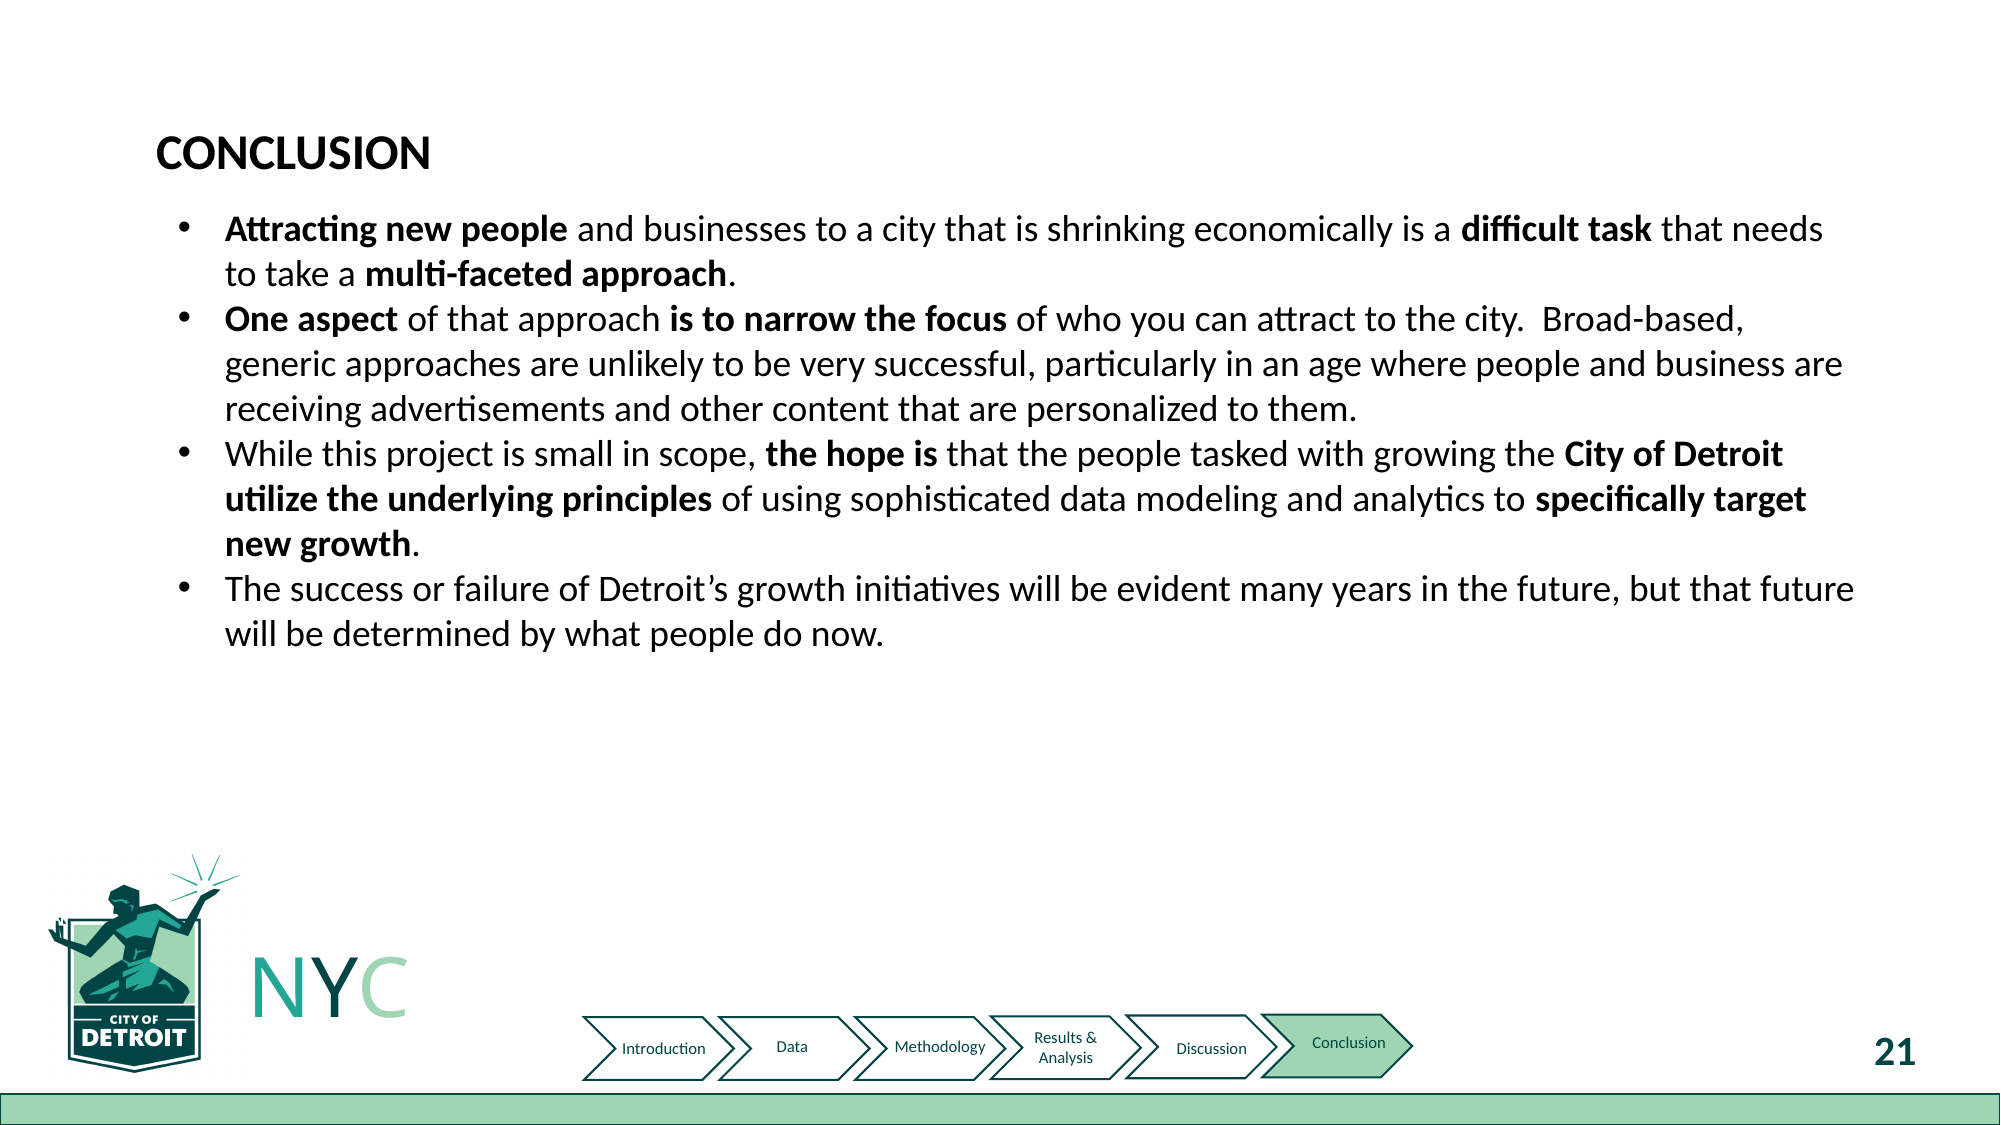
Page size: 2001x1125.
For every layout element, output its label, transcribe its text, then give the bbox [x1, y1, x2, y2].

text_box [581, 1055, 719, 1081]
text_box [0, 1093, 2000, 1125]
text_box CONCLUSION [141, 111, 1900, 187]
slide_number 21 [1481, 1019, 1932, 1079]
text_box Methodology [879, 1028, 1002, 1064]
text_box [1124, 1014, 1262, 1080]
text_box [581, 1016, 717, 1042]
text_box Conclusion [1297, 1024, 1425, 1060]
text_box Data [761, 1028, 879, 1064]
text_box [988, 1066, 1117, 1081]
text_box Introduction [607, 1030, 734, 1065]
text_box [852, 1064, 992, 1081]
text_box Attracting new people and businesses to a city that is shrinking economically is a difficult task that needs to take a multi-faceted approach. One aspect of that approach is to narrow the focus of who you can attract to the city. Broad-based, generic approaches are unlikely to be very successful, particularly in an age where people and business are receiving advertisements and other content that are personalized to them. While this project is small in scope, the hope is that the people tasked with growing the City of Detroit utilize the underlying principles of using sophisticated data modeling and analytics to specifically target new growth. The success or failure of Detroit’s growth initiatives will be evident many years in the future, but that future will be determined by what people do now. [163, 196, 1877, 662]
text_box [988, 1015, 1114, 1028]
picture [37, 847, 244, 1080]
text_box NYC [244, 926, 441, 1042]
text_box [1130, 1035, 1143, 1061]
text_box [717, 1016, 856, 1081]
text_box Results & Analysis [1002, 1019, 1130, 1074]
text_box [1259, 1013, 1400, 1079]
text_box [852, 1016, 987, 1028]
text_box Discussion [1161, 1030, 1289, 1065]
